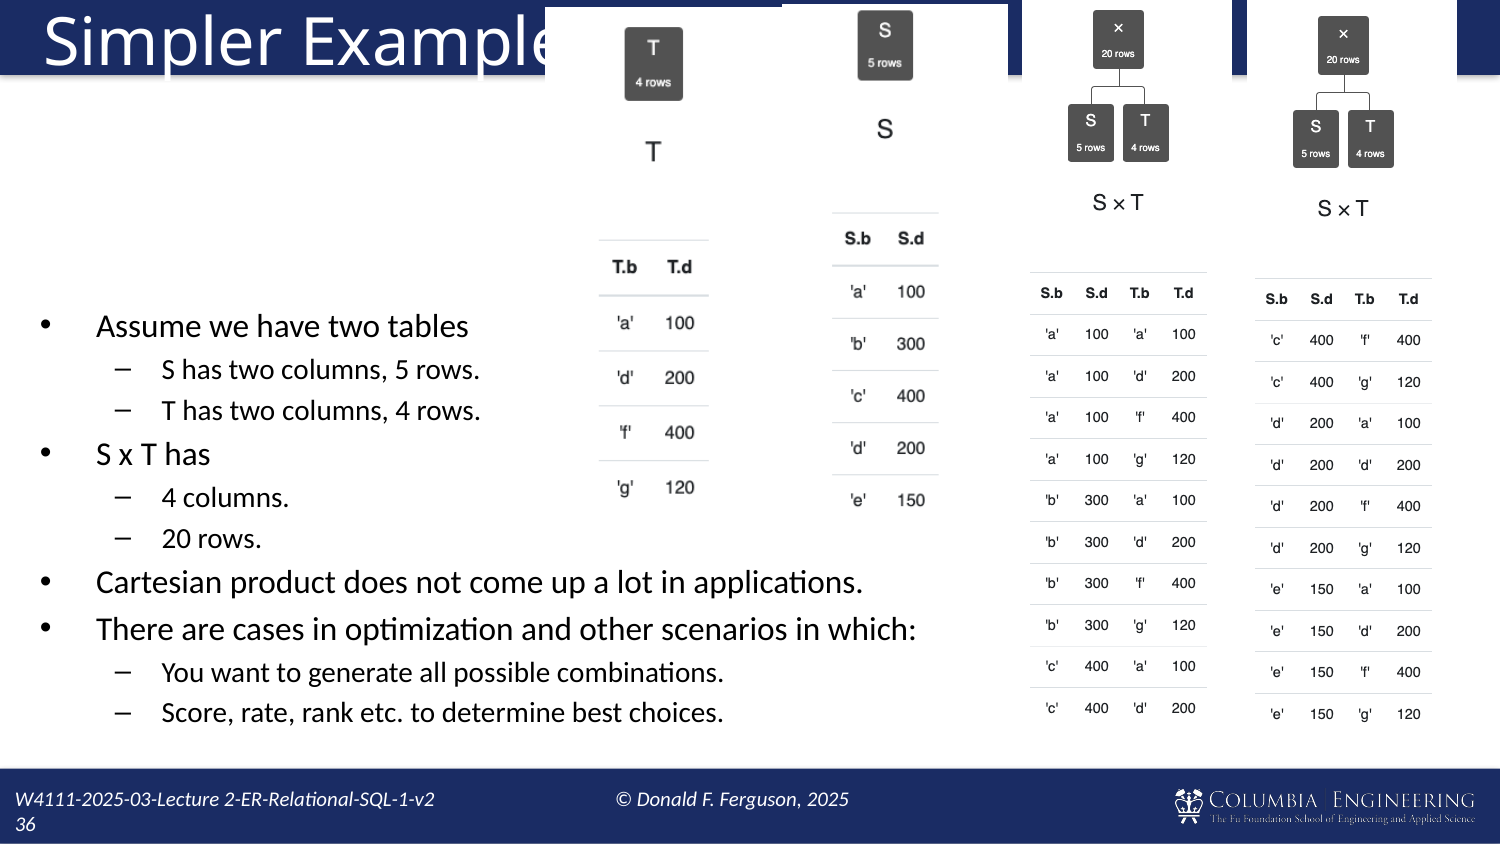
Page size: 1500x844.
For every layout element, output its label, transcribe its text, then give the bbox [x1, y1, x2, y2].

title Simpler Example [28, 0, 1020, 73]
picture [545, 4, 1008, 525]
picture [1022, 0, 1233, 727]
title Simpler Example [1234, 0, 1244, 73]
picture [1246, 0, 1457, 727]
list Assume we have two tables S has two columns, 5 rows. T has two columns, 4 rows. S x T has 4 columns. 20 rows. Cartesian product does not come up a lot in applications. There are cases in optimization and other scenarios in which: You want to generate all possible combinations. Score, rate, rank etc. to determine best choices. [24, 296, 1475, 760]
